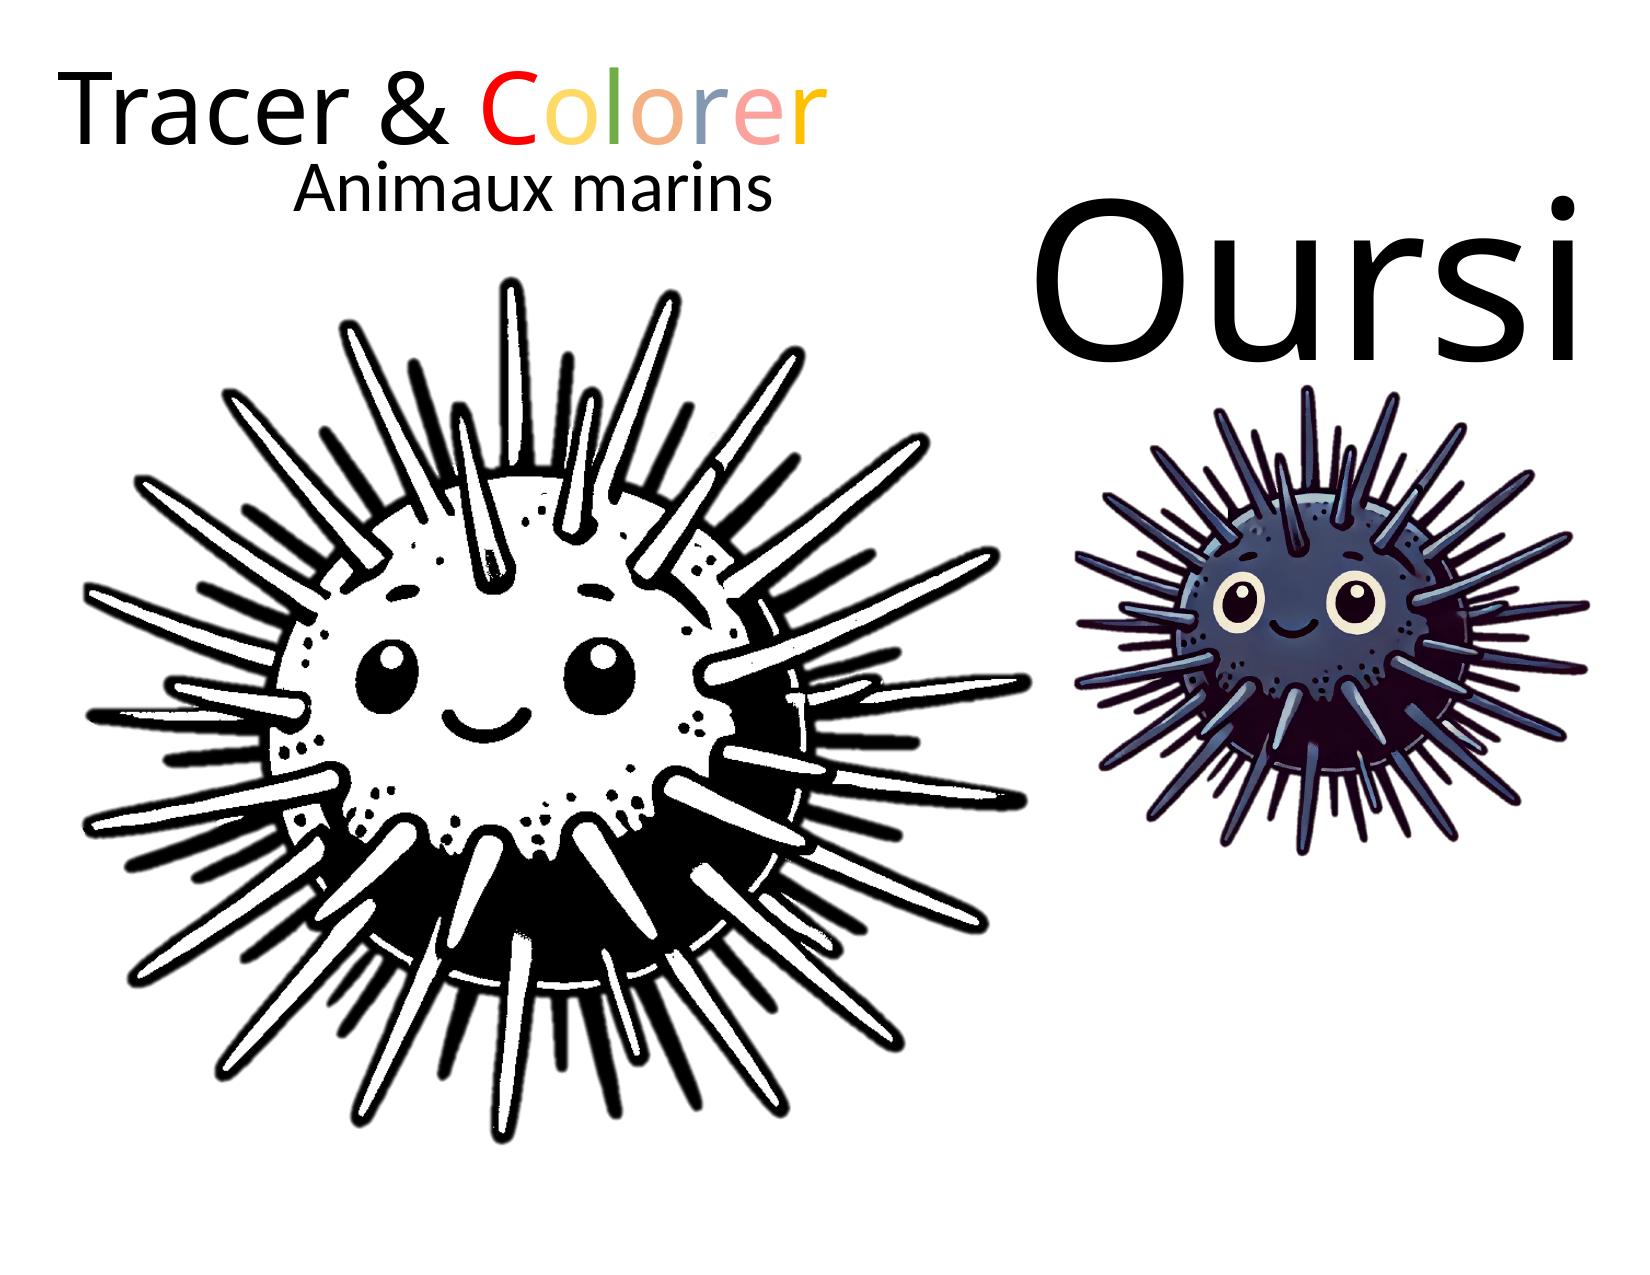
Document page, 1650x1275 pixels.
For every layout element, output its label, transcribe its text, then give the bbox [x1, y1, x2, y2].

text_box Animaux marins [149, 173, 918, 182]
text_box Oursin [981, 130, 1634, 333]
text_box Tracer & Colorer [42, 36, 1007, 173]
picture [0, 182, 1635, 1275]
